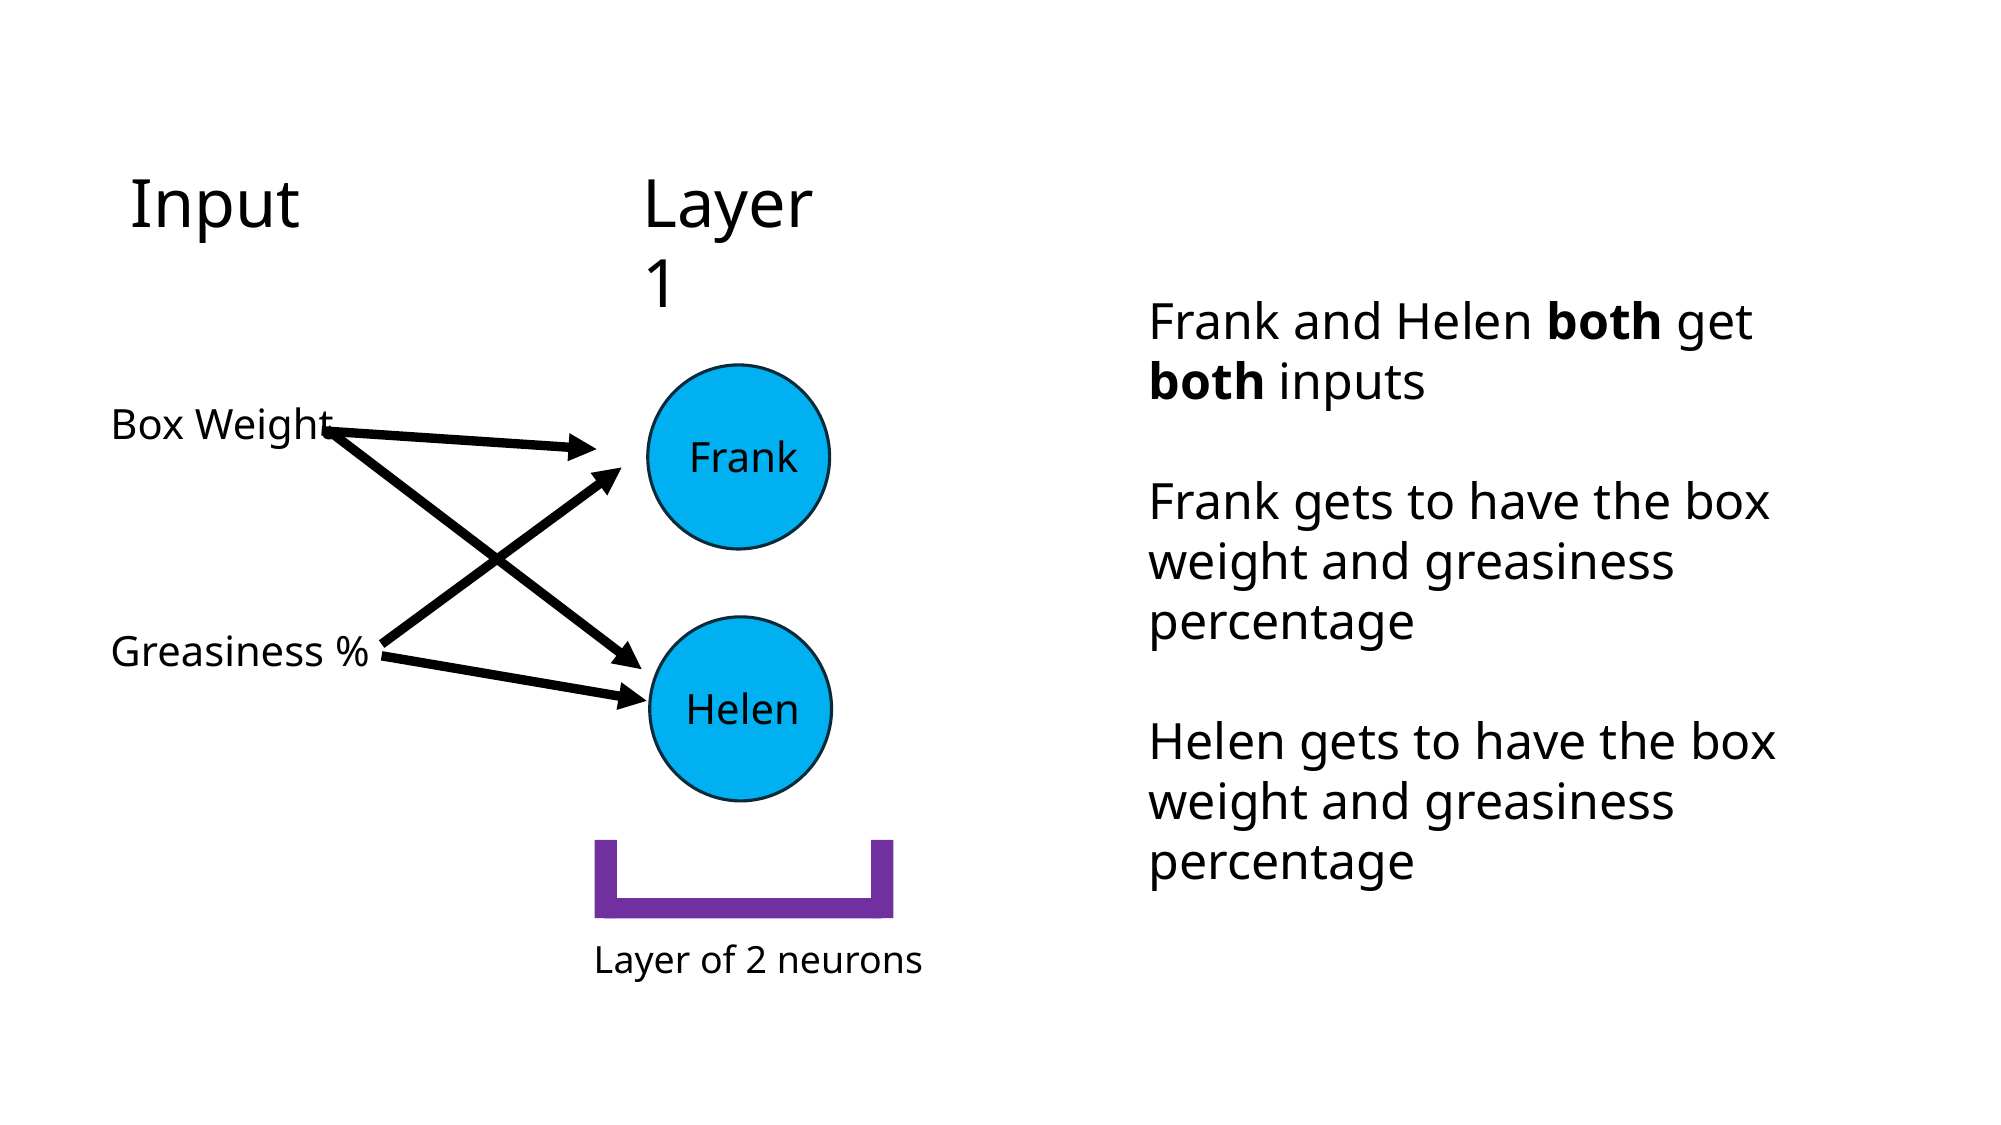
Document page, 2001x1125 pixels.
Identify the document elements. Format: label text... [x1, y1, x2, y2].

text_box Frank [673, 423, 821, 489]
text_box Frank and Helen both get both inputs Frank gets to have the box weight and greasiness percentage Helen gets to have the box weight and greasiness percentage [1133, 281, 1826, 897]
text_box Box Weight [95, 390, 401, 456]
text_box Greasiness % [95, 616, 381, 682]
text_box Layer of 2 neurons [578, 928, 959, 989]
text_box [594, 839, 894, 920]
text_box [646, 363, 832, 551]
text_box Helen [670, 675, 817, 741]
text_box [326, 428, 643, 670]
text_box Layer 1 [627, 153, 867, 329]
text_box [321, 430, 326, 450]
text_box [648, 615, 834, 803]
text_box Input [115, 153, 317, 249]
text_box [381, 655, 648, 702]
